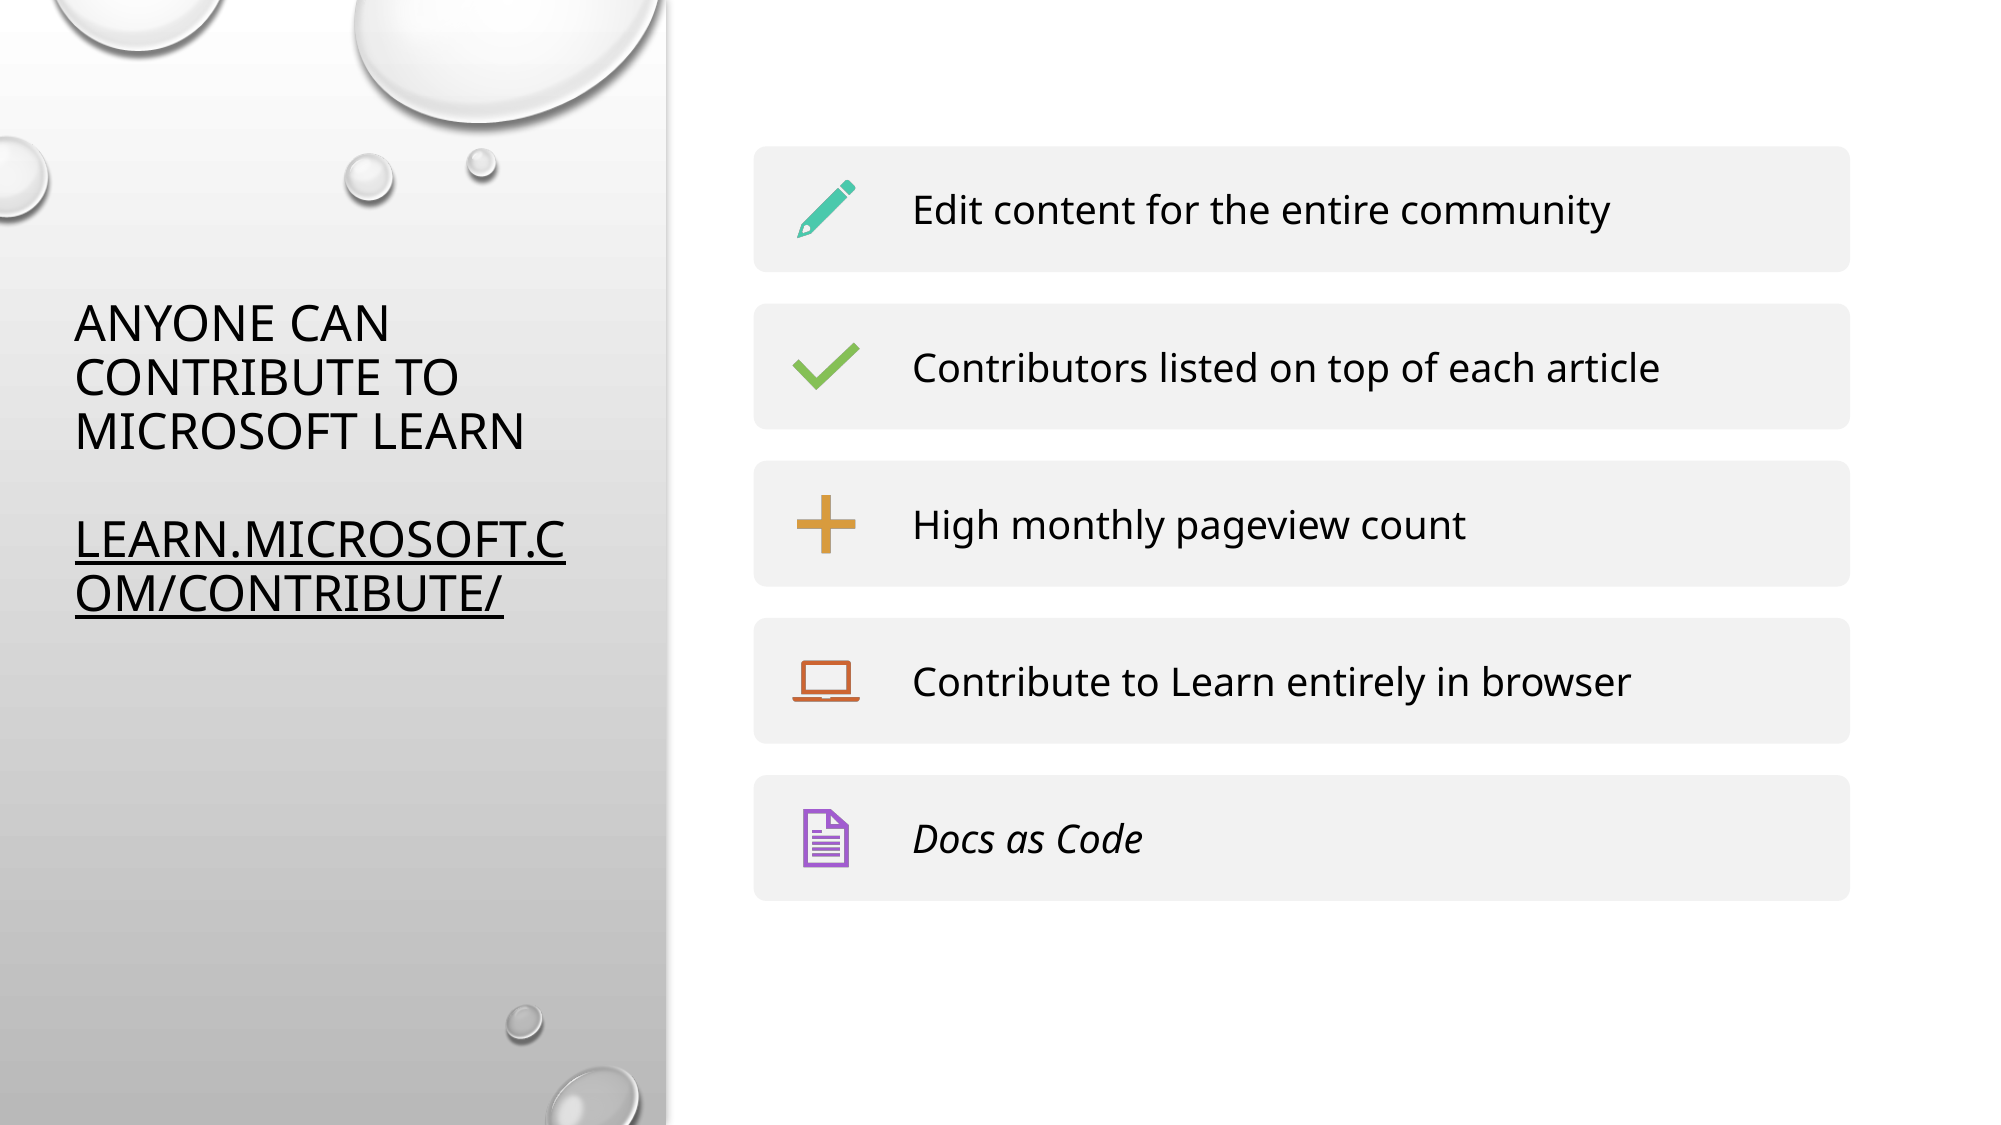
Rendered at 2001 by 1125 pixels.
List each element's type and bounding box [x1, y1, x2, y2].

picture [0, 0, 2000, 1125]
text_box [753, 145, 1851, 902]
